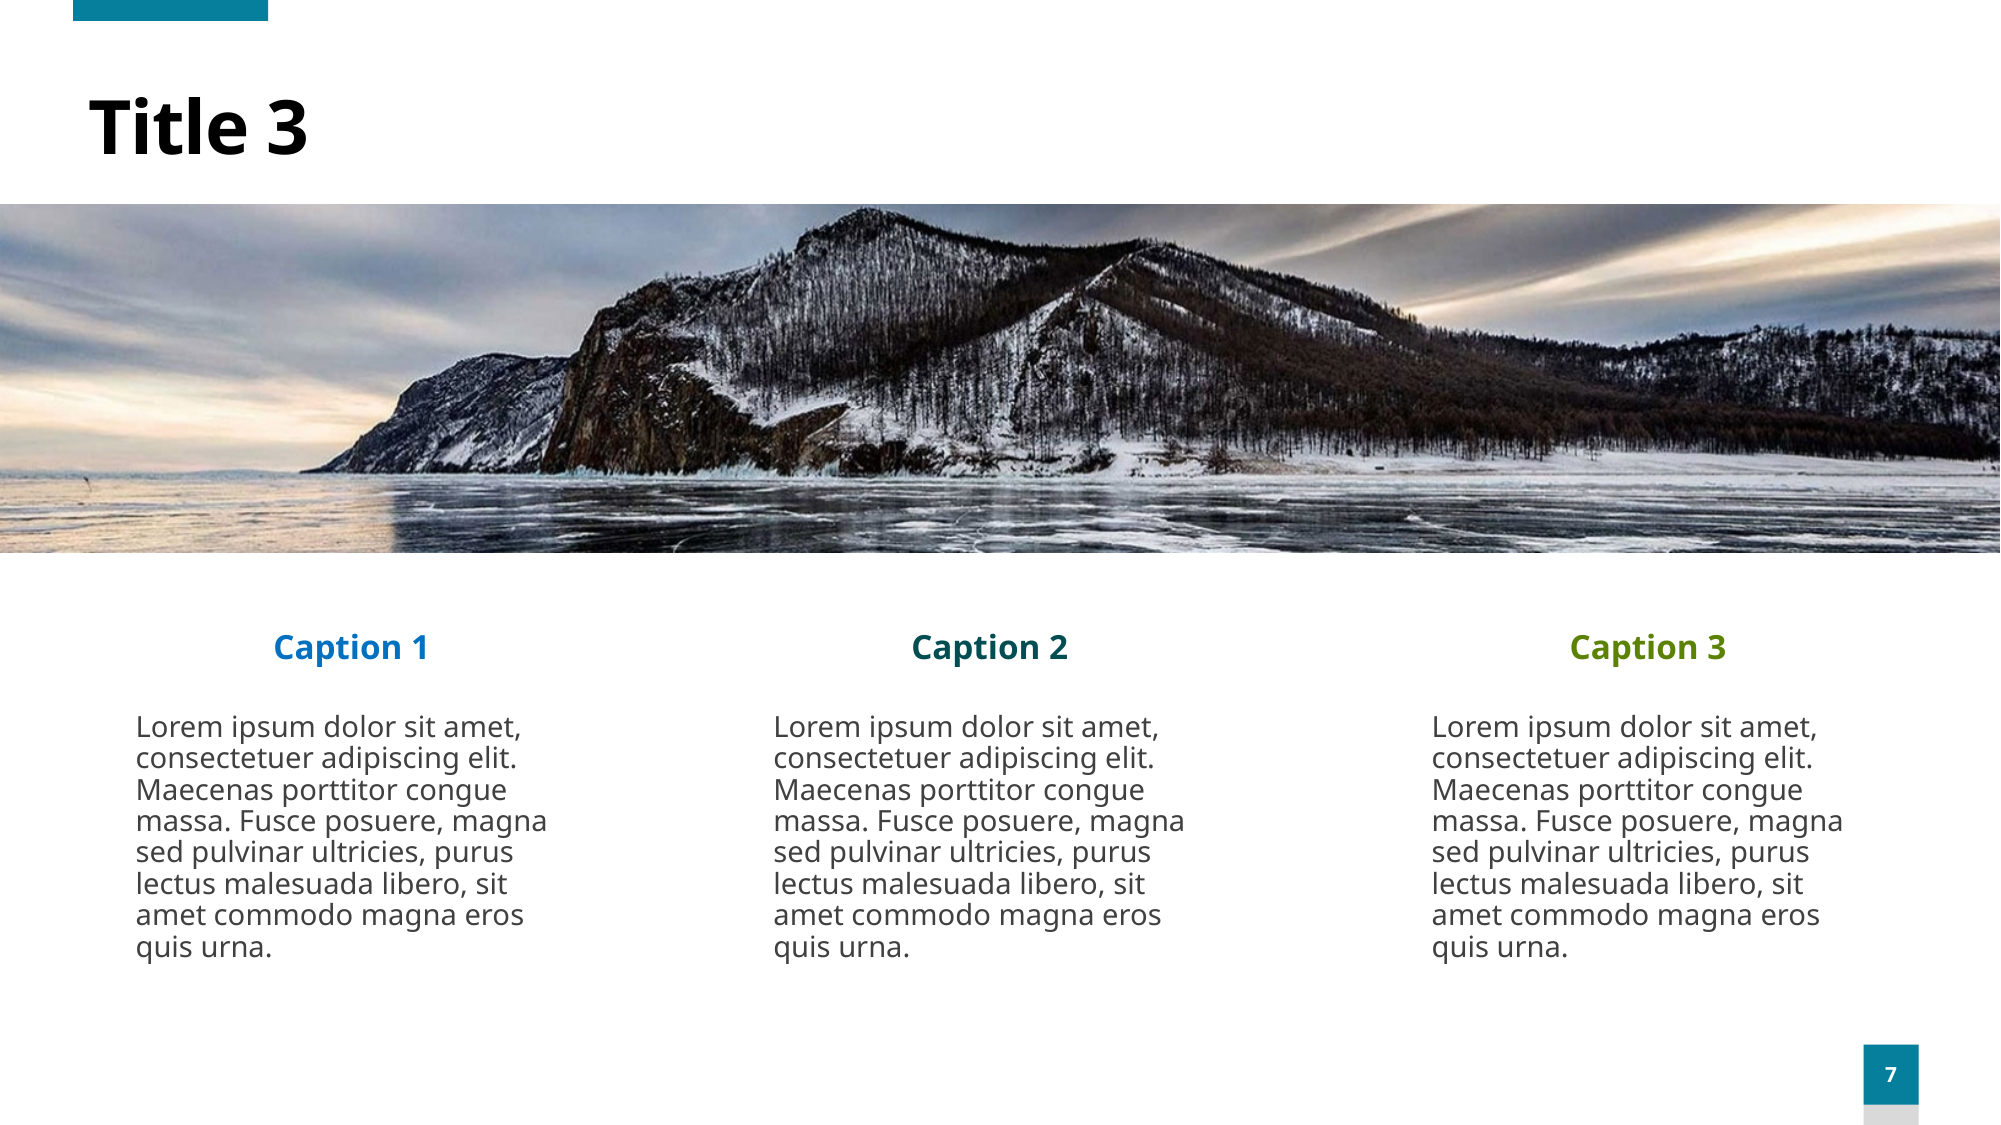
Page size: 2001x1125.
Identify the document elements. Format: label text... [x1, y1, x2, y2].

list Lorem ipsum dolor sit amet, consectetuer adipiscing elit. Maecenas porttitor congue massa. Fusce posuere, magna sed pulvinar ultricies, purus lectus malesuada libero, sit amet commodo magna eros quis urna. [1416, 704, 1880, 950]
picture [0, 204, 2000, 553]
list Lorem ipsum dolor sit amet, consectetuer adipiscing elit. Maecenas porttitor congue massa. Fusce posuere, magna sed pulvinar ultricies, purus lectus malesuada libero, sit amet commodo magna eros quis urna. [120, 704, 584, 950]
list Caption 3 [1416, 623, 1880, 679]
list Caption 1 [120, 623, 584, 679]
list Caption 2 [758, 623, 1222, 679]
list Lorem ipsum dolor sit amet, consectetuer adipiscing elit. Maecenas porttitor congue massa. Fusce posuere, magna sed pulvinar ultricies, purus lectus malesuada libero, sit amet commodo magna eros quis urna. [758, 704, 1222, 950]
title Title 3 [73, 82, 1907, 179]
